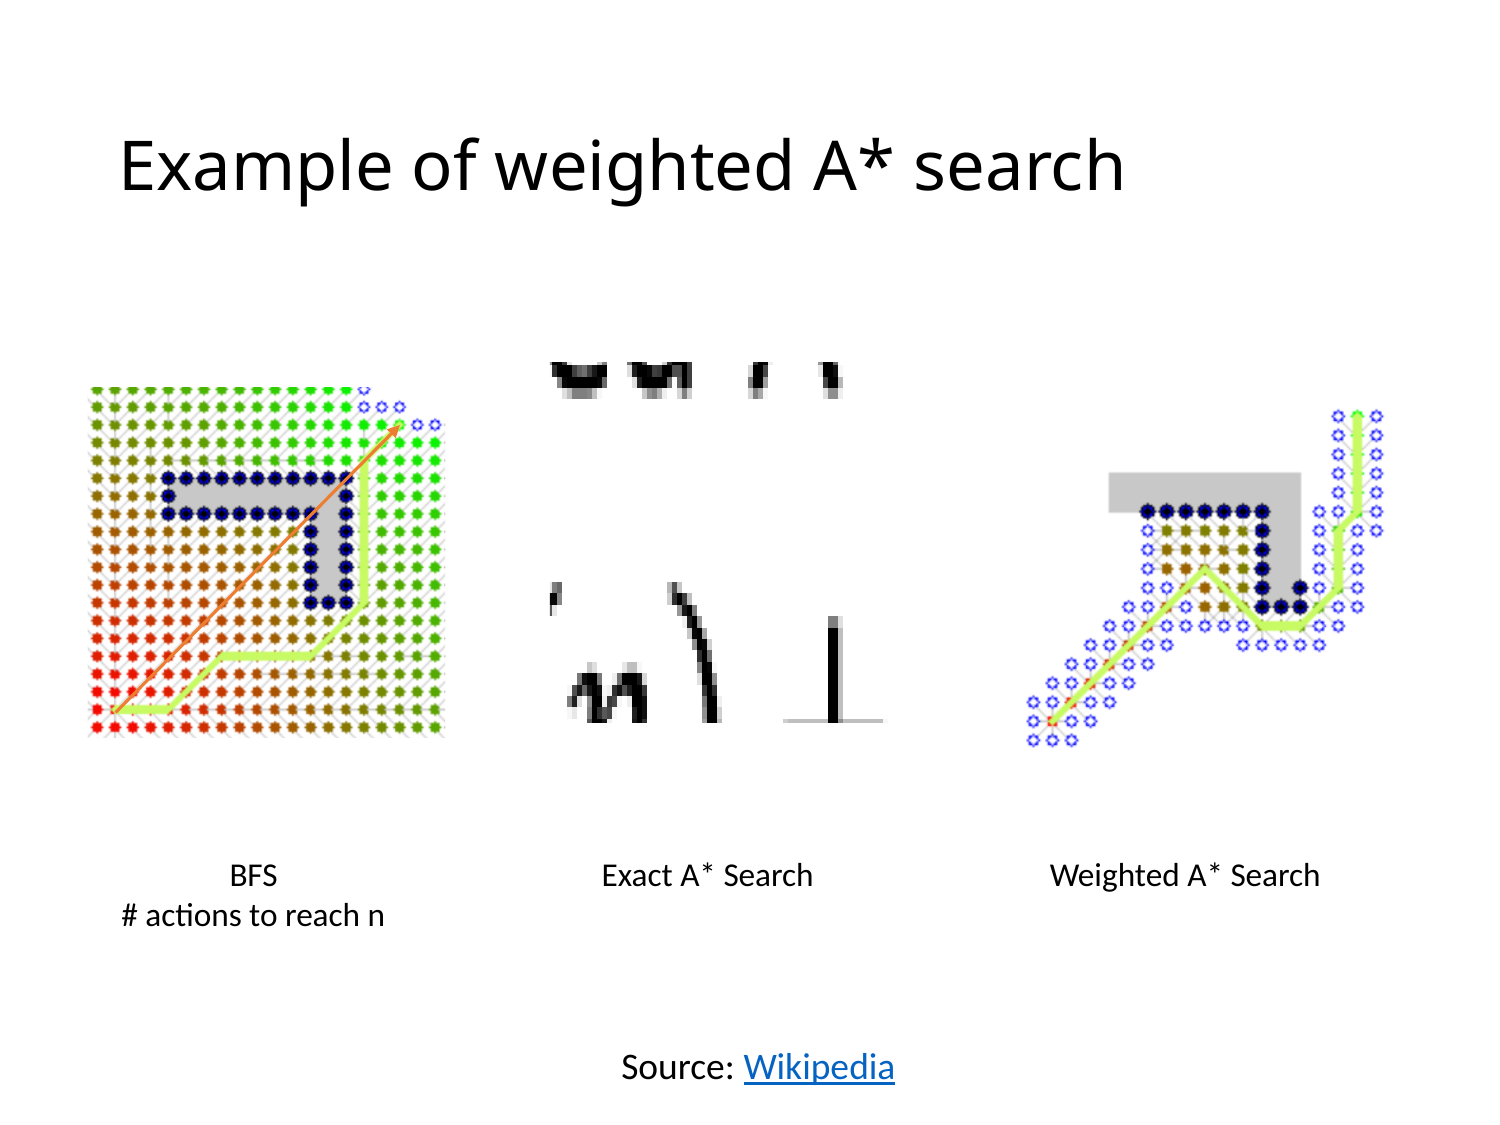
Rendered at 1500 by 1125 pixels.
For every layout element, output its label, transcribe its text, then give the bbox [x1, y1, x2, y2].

text_box Source: Wikipedia [606, 1034, 911, 1095]
picture [1015, 362, 1391, 754]
title Example of weighted A* search [103, 59, 1397, 278]
picture [549, 362, 925, 723]
picture [87, 387, 446, 738]
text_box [115, 424, 400, 713]
